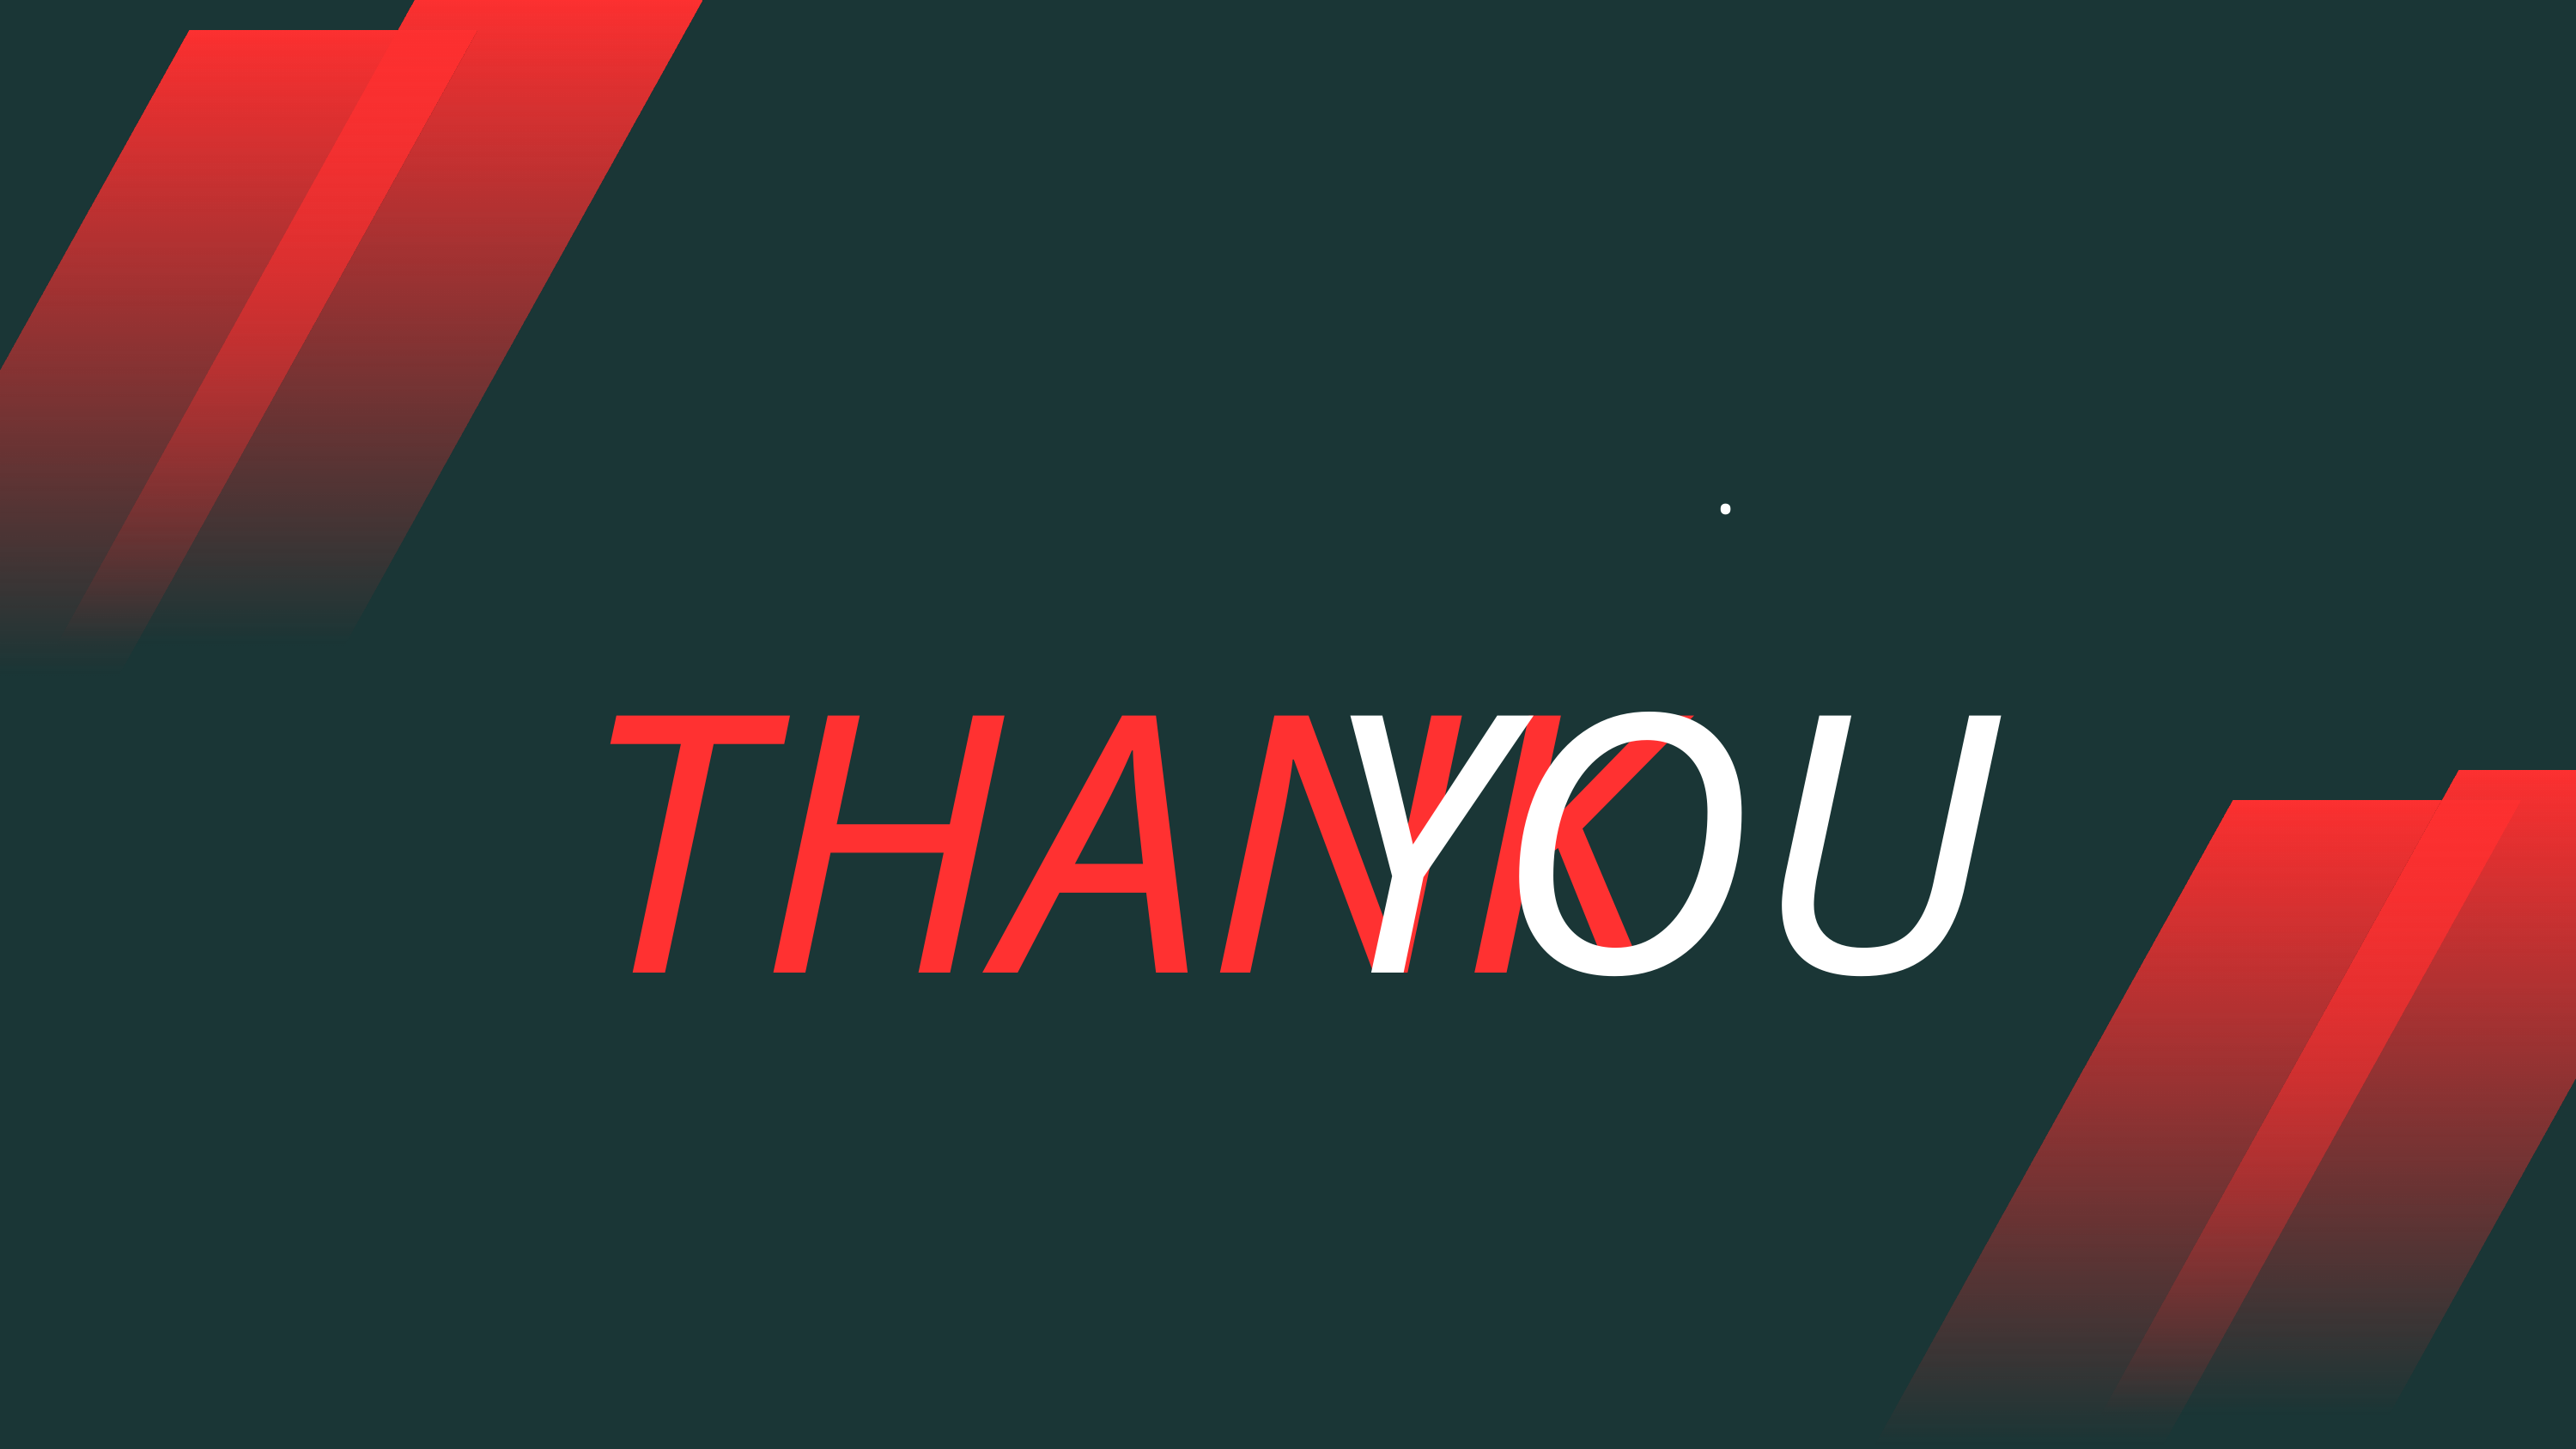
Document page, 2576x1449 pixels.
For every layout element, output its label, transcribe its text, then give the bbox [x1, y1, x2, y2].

text_box [2099, 770, 2576, 1418]
text_box [0, 30, 477, 677]
text_box YOU [1213, 541, 1998, 1046]
text_box THANK [578, 541, 1213, 1046]
text_box . [964, 417, 1737, 530]
text_box [1873, 800, 2521, 1448]
text_box [55, 0, 703, 647]
